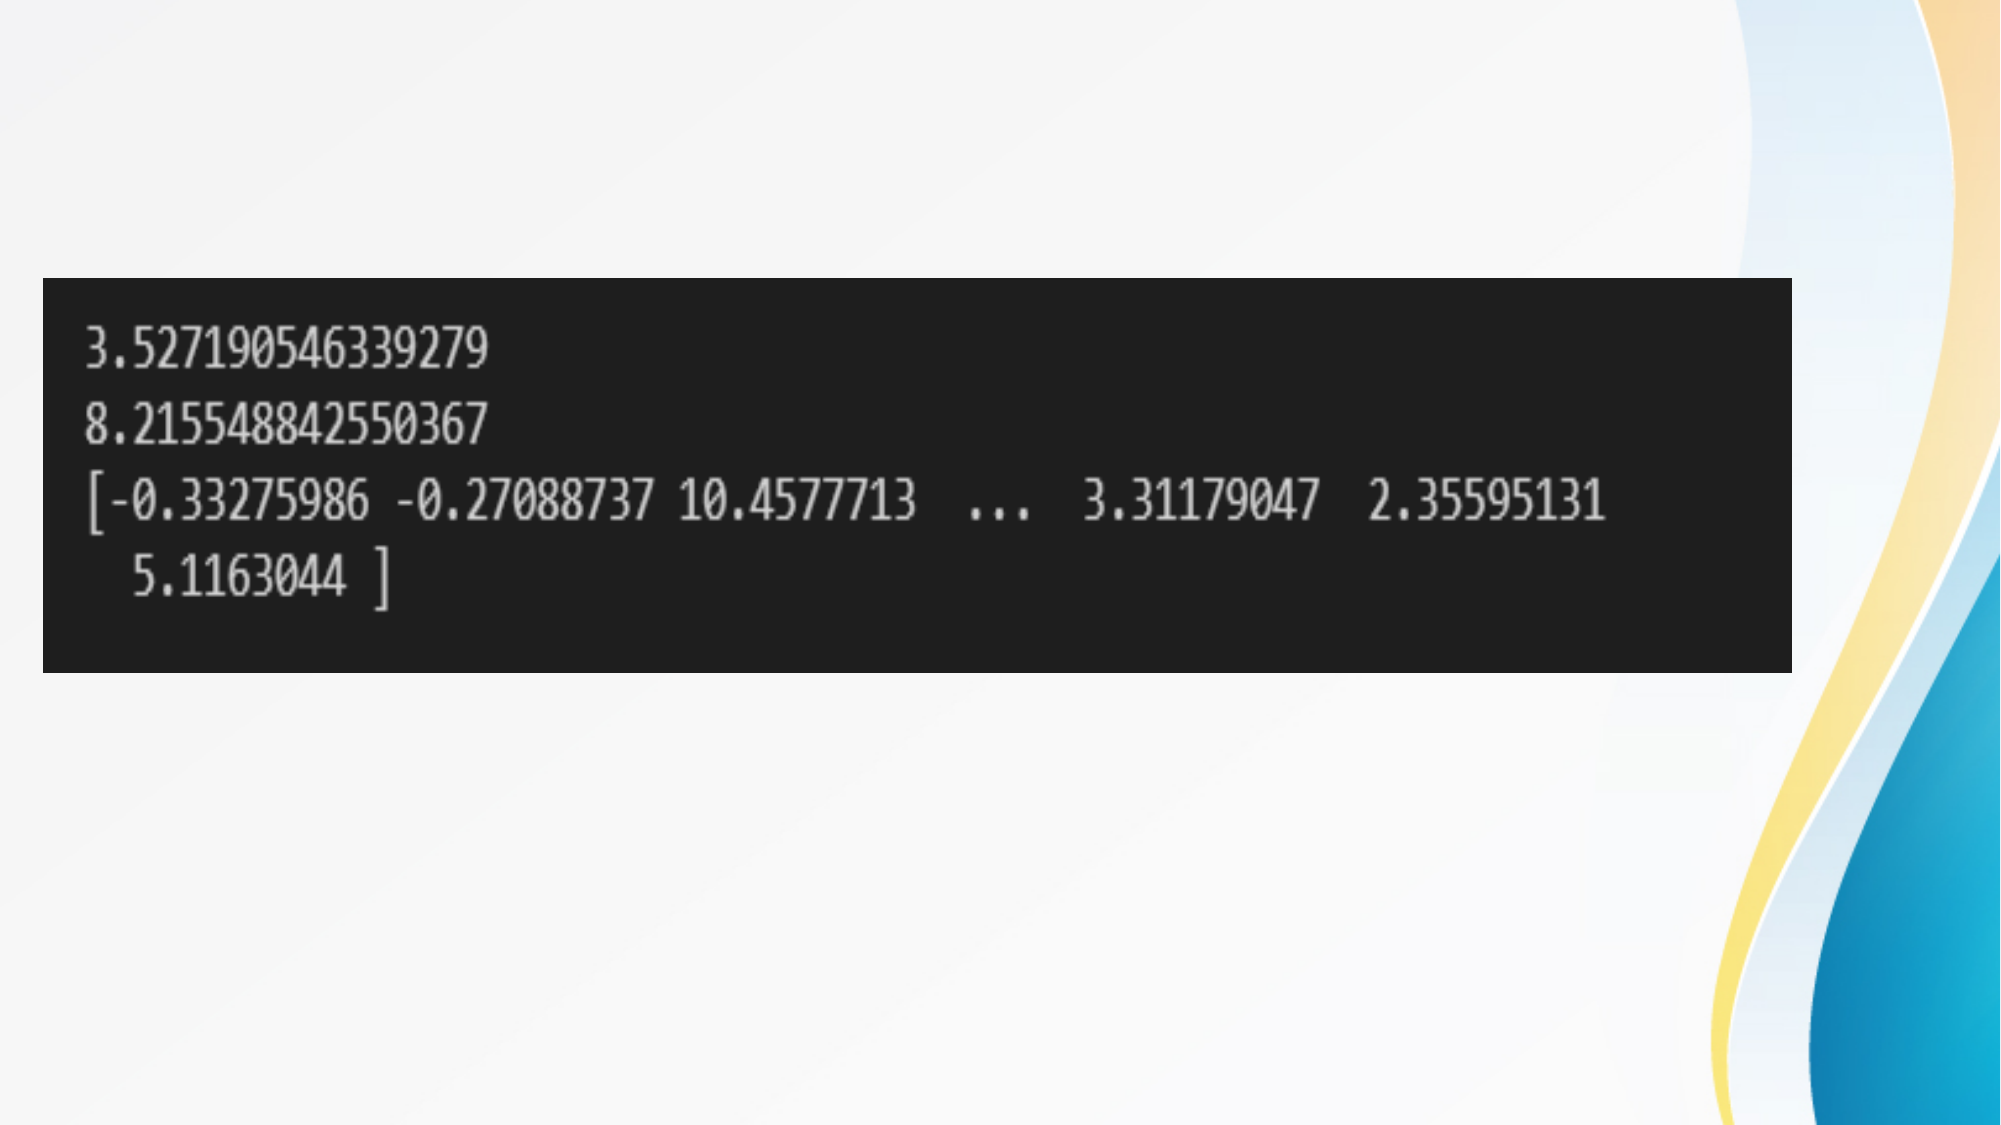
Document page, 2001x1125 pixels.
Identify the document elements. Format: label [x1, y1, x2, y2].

slide_number [1433, 1024, 1900, 1103]
list [43, 278, 1792, 674]
picture [0, 0, 2001, 1125]
